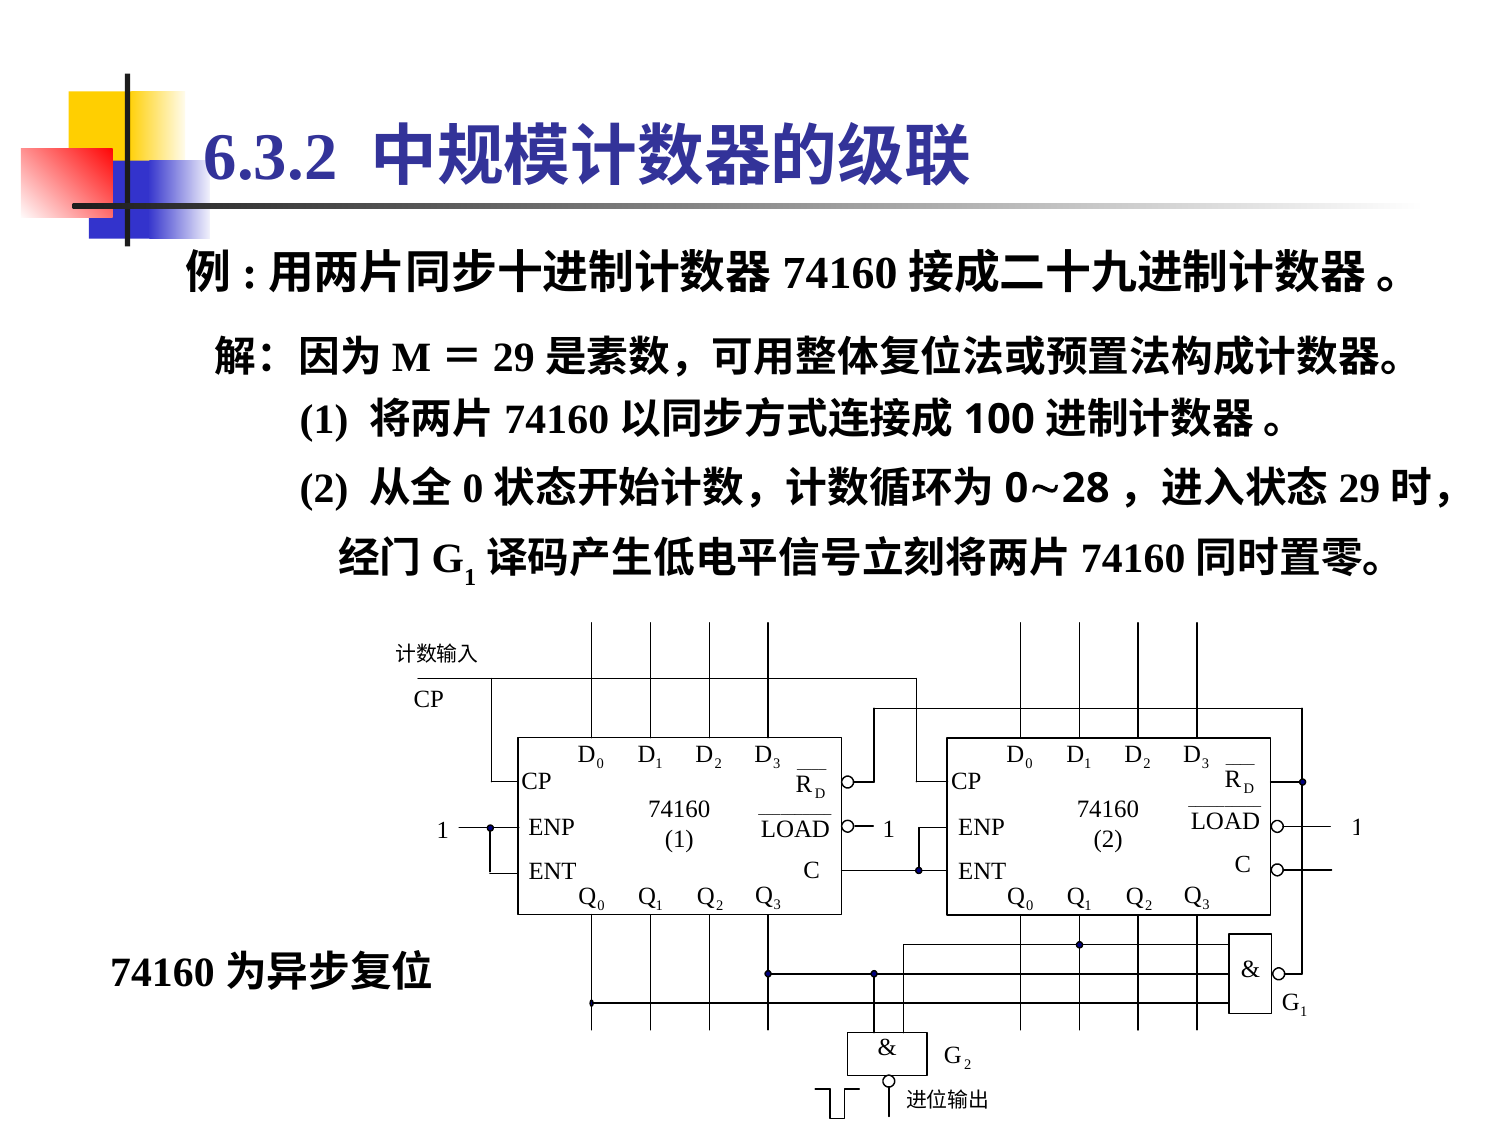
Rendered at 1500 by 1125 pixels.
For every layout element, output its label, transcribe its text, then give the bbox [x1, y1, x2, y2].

text_box 例:用两片同步十进制计数器74160接成二十九进制计数器 。 [170, 235, 1448, 306]
text_box 解：因为M＝29是素数，可用整体复位法或预置法构成计数器。 [200, 312, 1428, 373]
title 6.3.2 中规模计数器的级联 [188, 12, 1468, 200]
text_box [99, 374, 1470, 1125]
